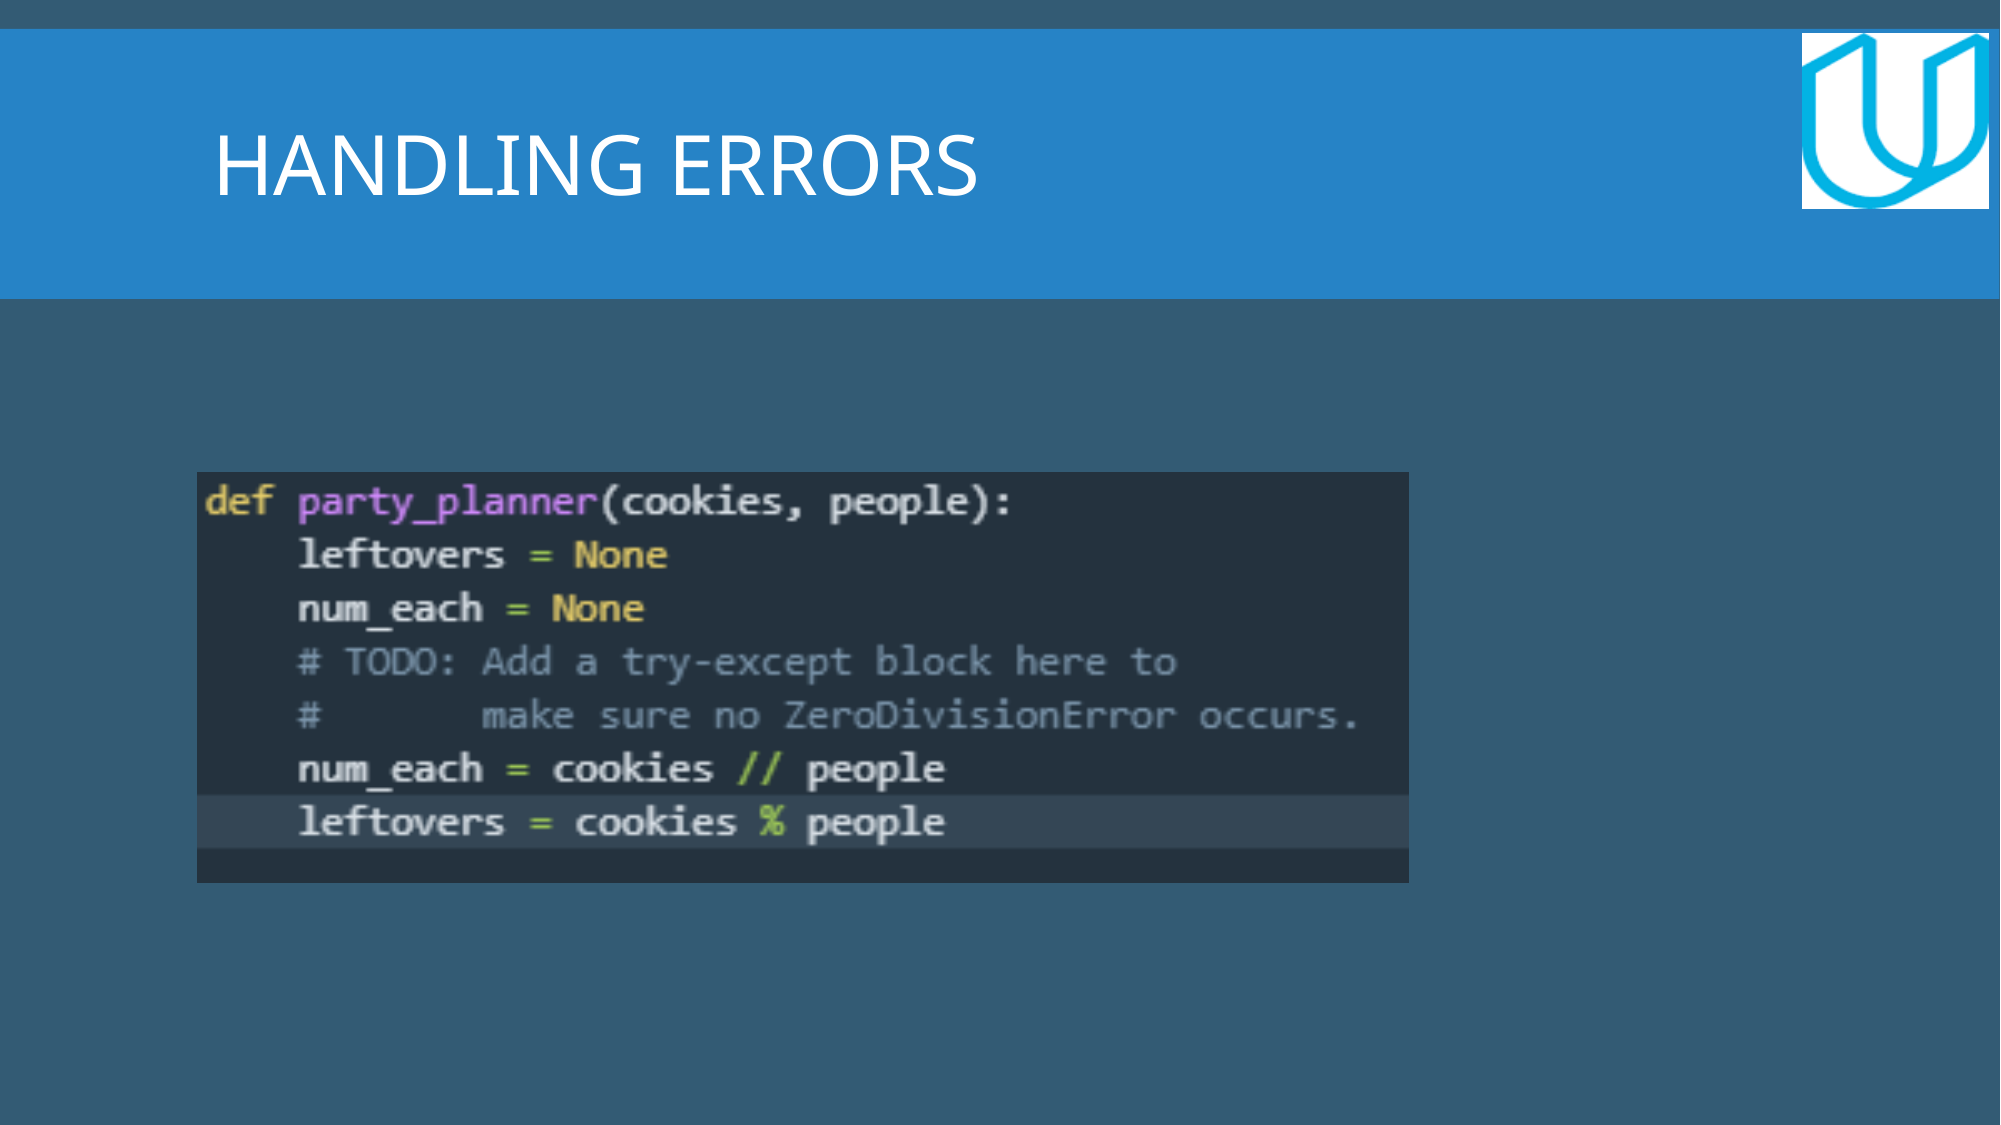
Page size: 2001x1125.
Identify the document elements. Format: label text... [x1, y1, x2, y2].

title Handling errors [197, 46, 1803, 295]
picture [1933, 47, 1974, 167]
picture [1745, 27, 2000, 210]
picture [196, 471, 1410, 883]
picture [1816, 47, 1912, 197]
